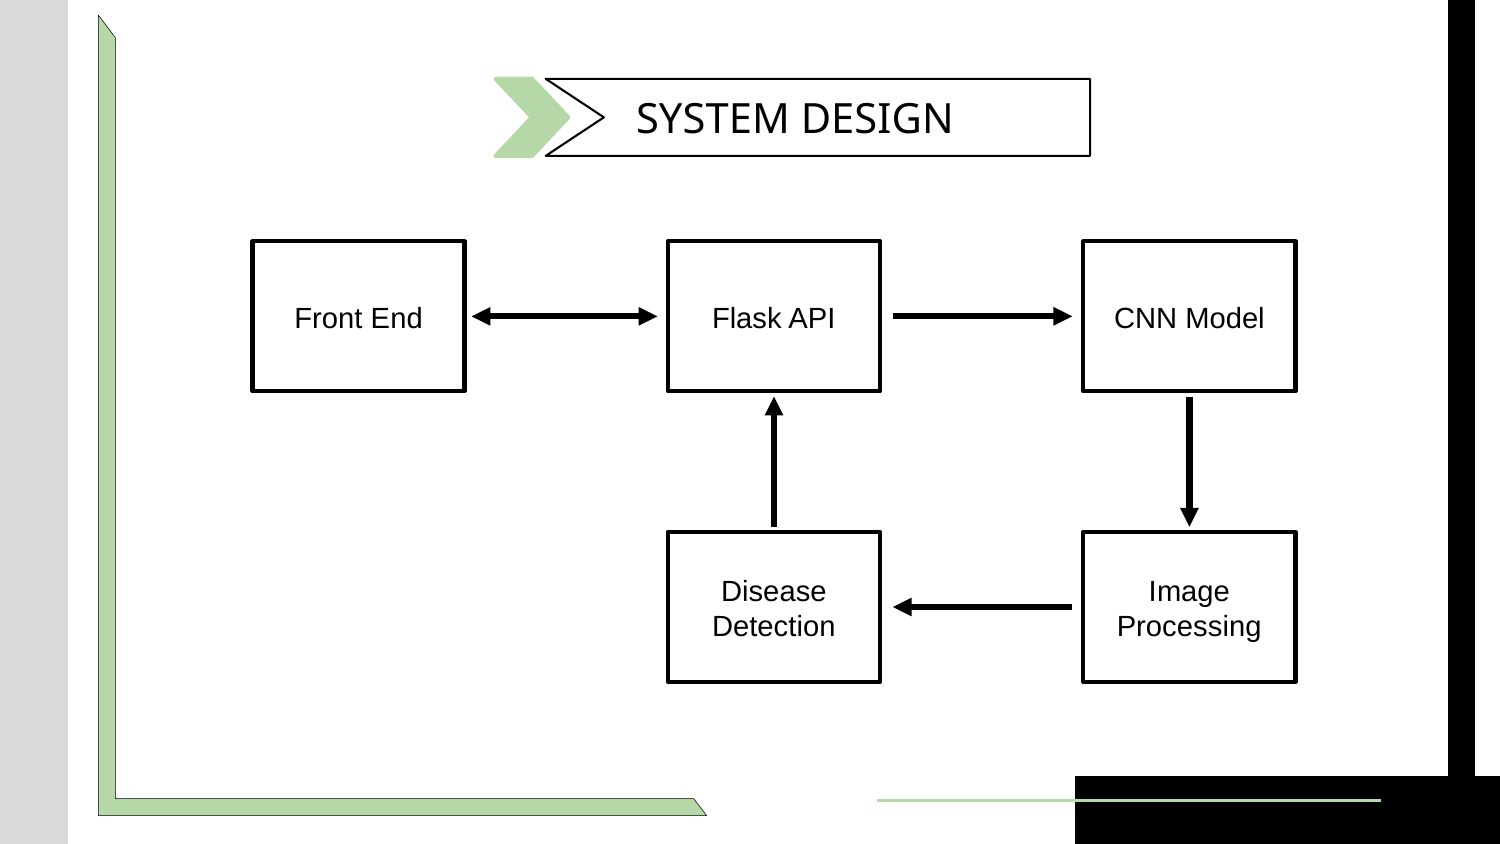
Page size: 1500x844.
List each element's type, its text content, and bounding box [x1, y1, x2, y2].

text_box SYSTEM DESIGN [545, 78, 1091, 156]
text_box Image Processing [1081, 530, 1298, 684]
text_box Front End [250, 239, 467, 393]
text_box Flask API [666, 239, 882, 393]
text_box CNN Model [1081, 239, 1298, 393]
text_box [96, 13, 709, 818]
text_box [493, 76, 570, 159]
text_box Disease Detection [666, 530, 882, 684]
text_box [1448, 0, 1475, 788]
